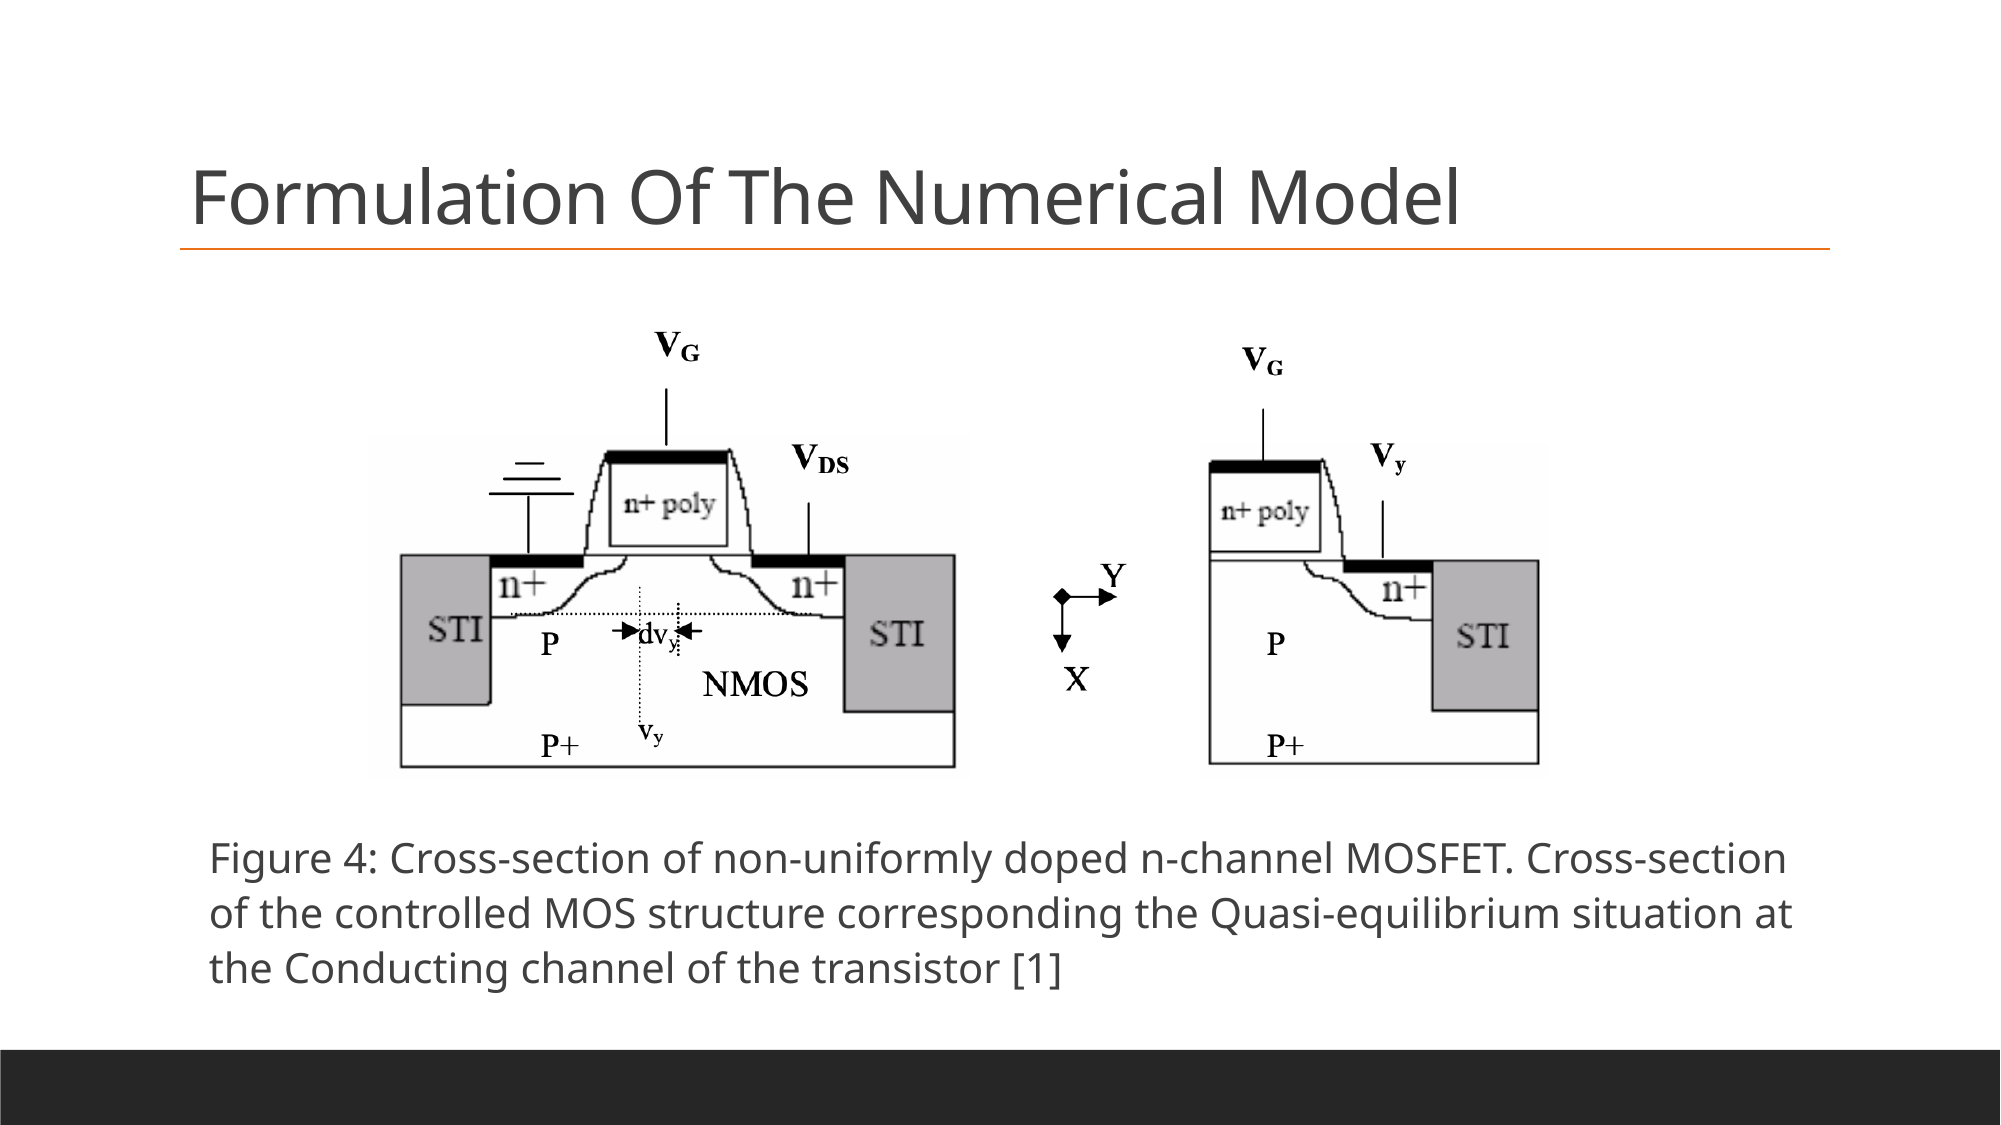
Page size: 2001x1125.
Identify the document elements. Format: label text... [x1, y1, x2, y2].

text_box Formulation Of The Numerical Model [174, 152, 1825, 249]
text_box Figure 4: Cross-section of non-uniformly doped n-channel MOSFET. Cross-section of the controlled MOS structure corresponding the Quasi-equilibrium situation at the Conducting channel of the transistor [1] [179, 819, 1830, 1046]
picture [322, 305, 1599, 820]
